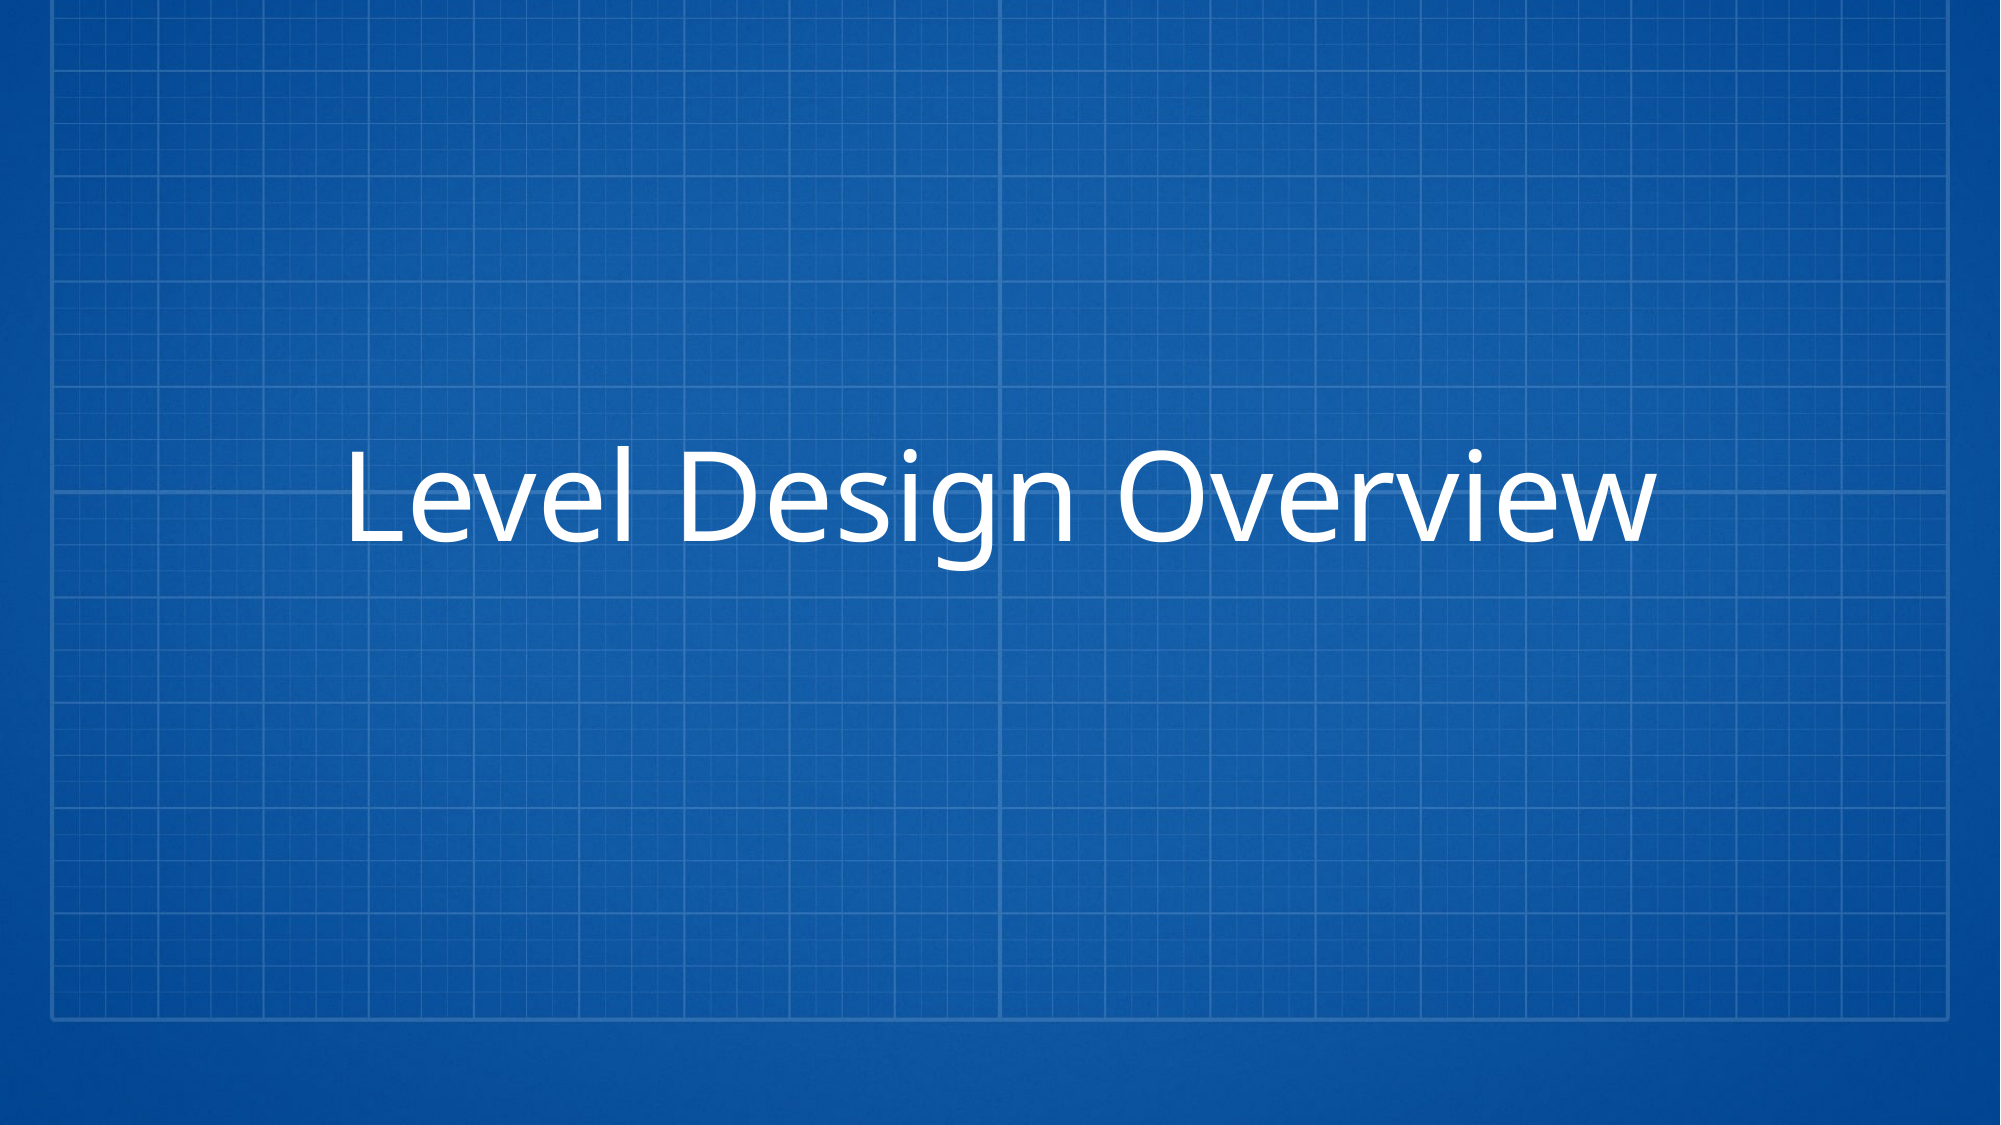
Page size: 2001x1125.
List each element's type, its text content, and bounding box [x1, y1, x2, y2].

picture [0, 0, 2000, 1125]
title Level Design Overview [249, 184, 1750, 576]
